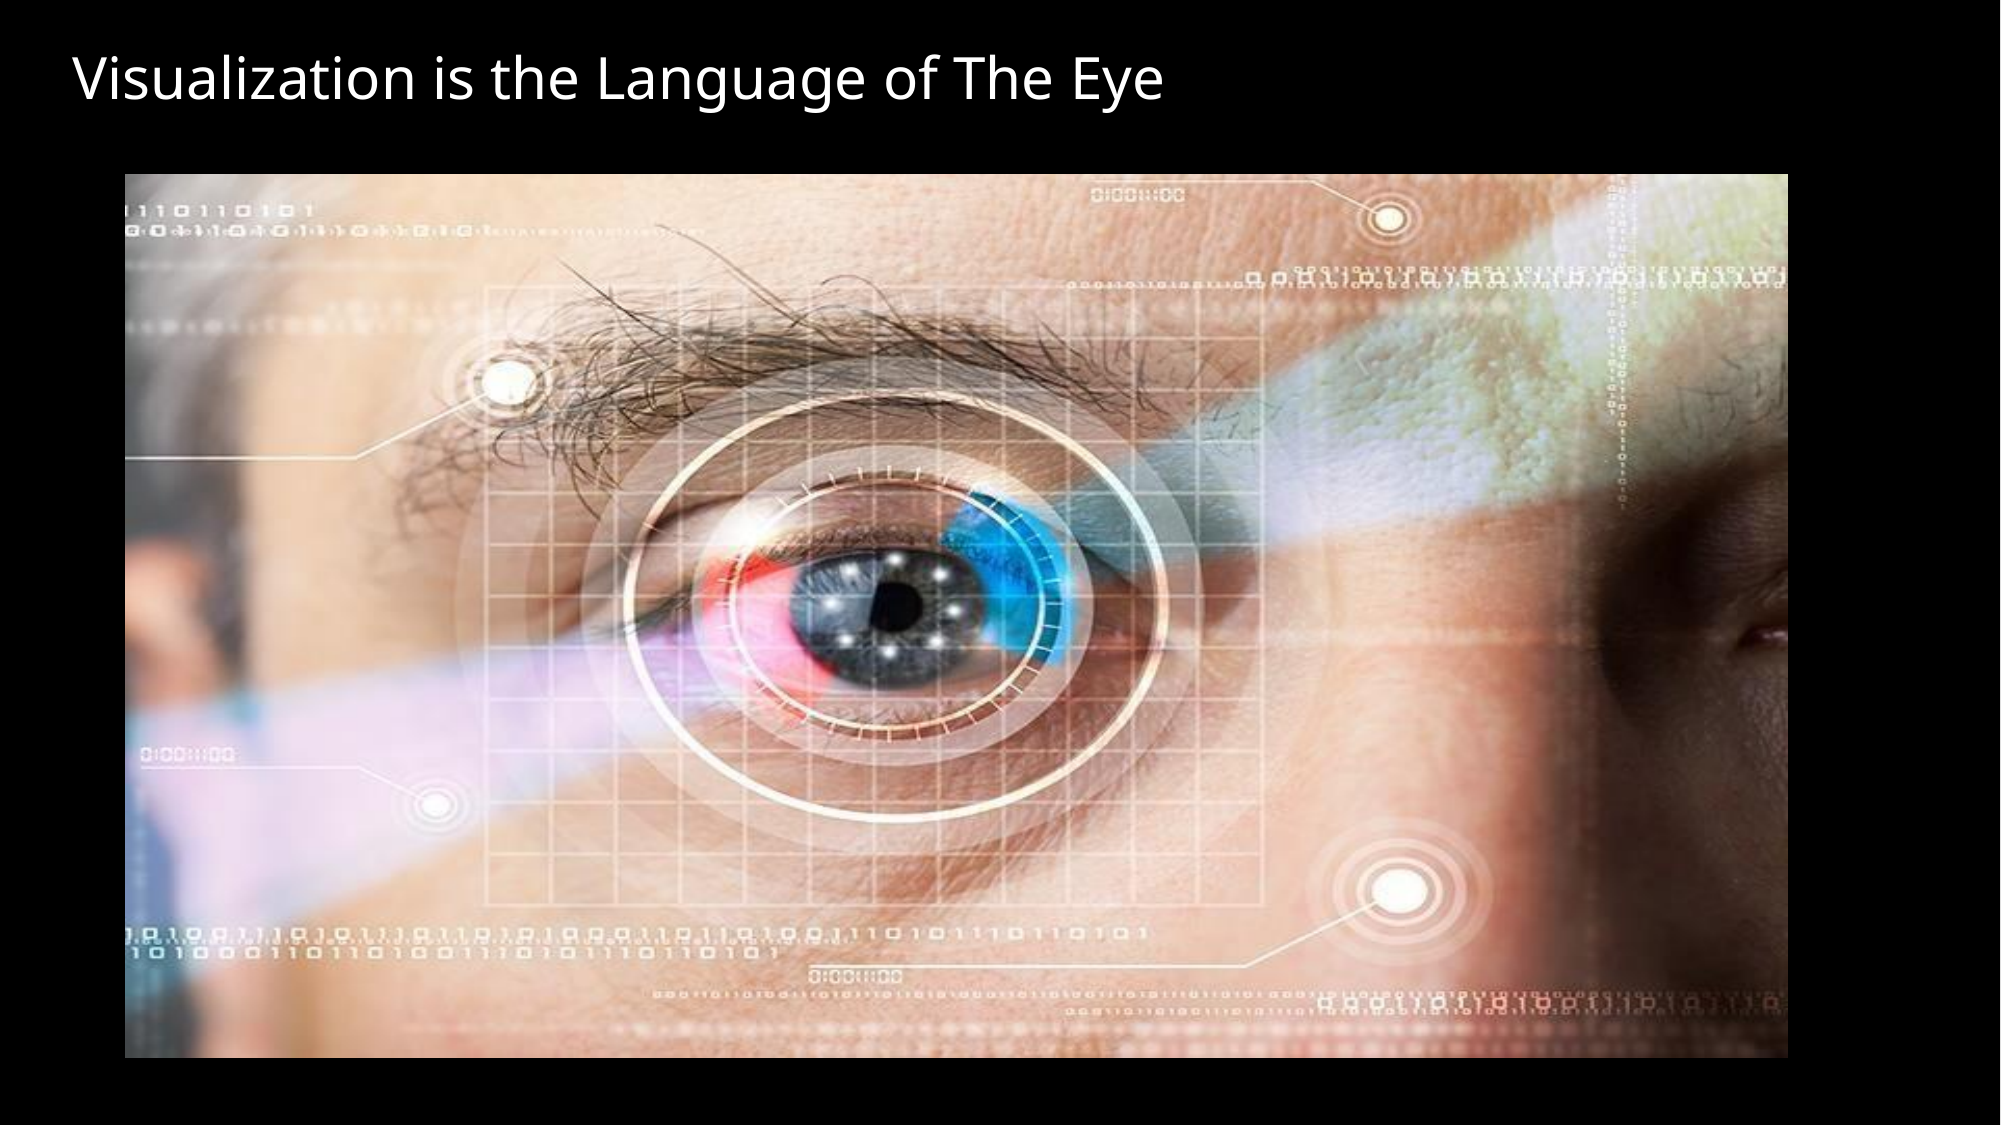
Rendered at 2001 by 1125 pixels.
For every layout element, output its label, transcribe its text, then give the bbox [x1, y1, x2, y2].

picture [124, 174, 1788, 1059]
title Visualization is the Language of The Eye [72, 41, 1928, 112]
